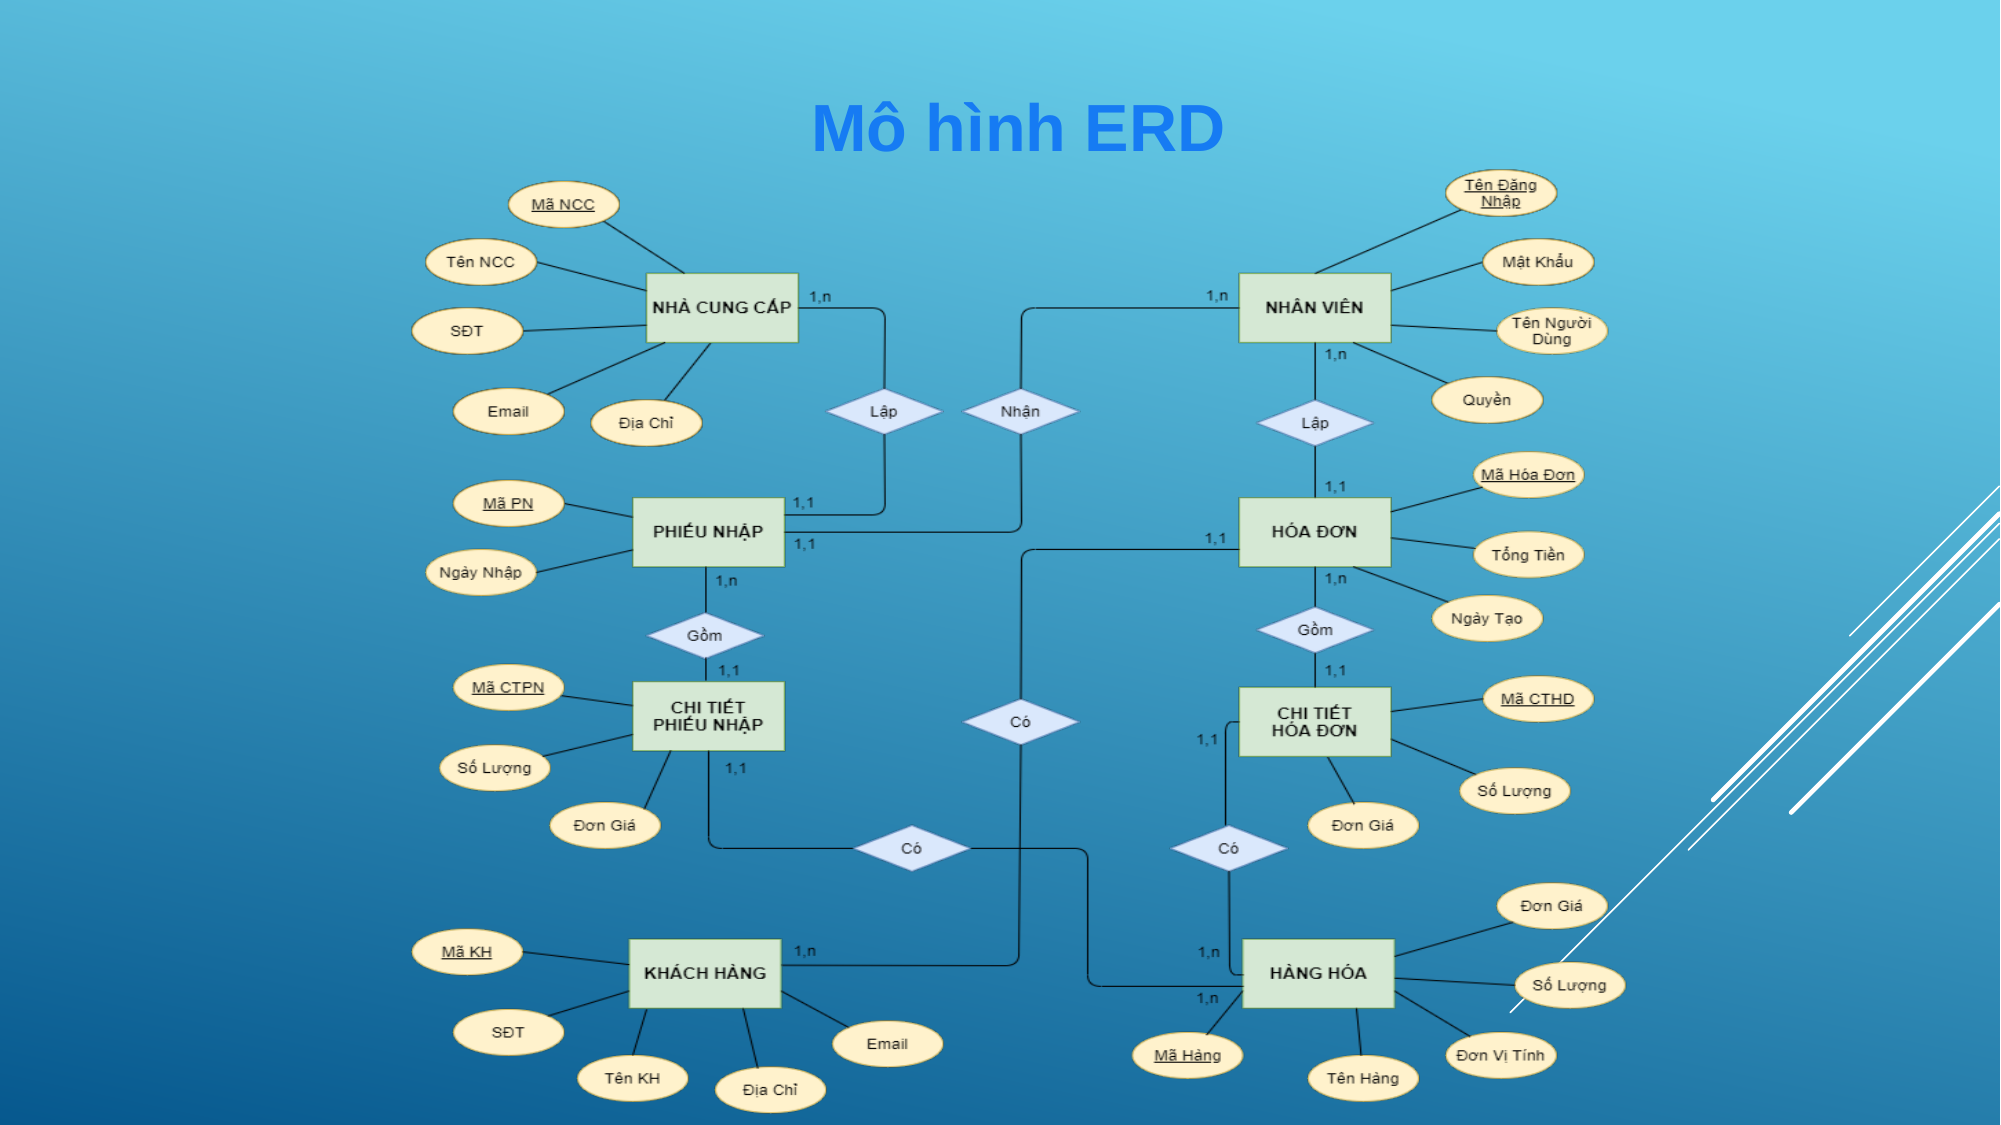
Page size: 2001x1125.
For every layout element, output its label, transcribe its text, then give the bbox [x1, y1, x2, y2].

text_box Mô hình ERD [517, 77, 1520, 158]
picture [397, 158, 1640, 1125]
